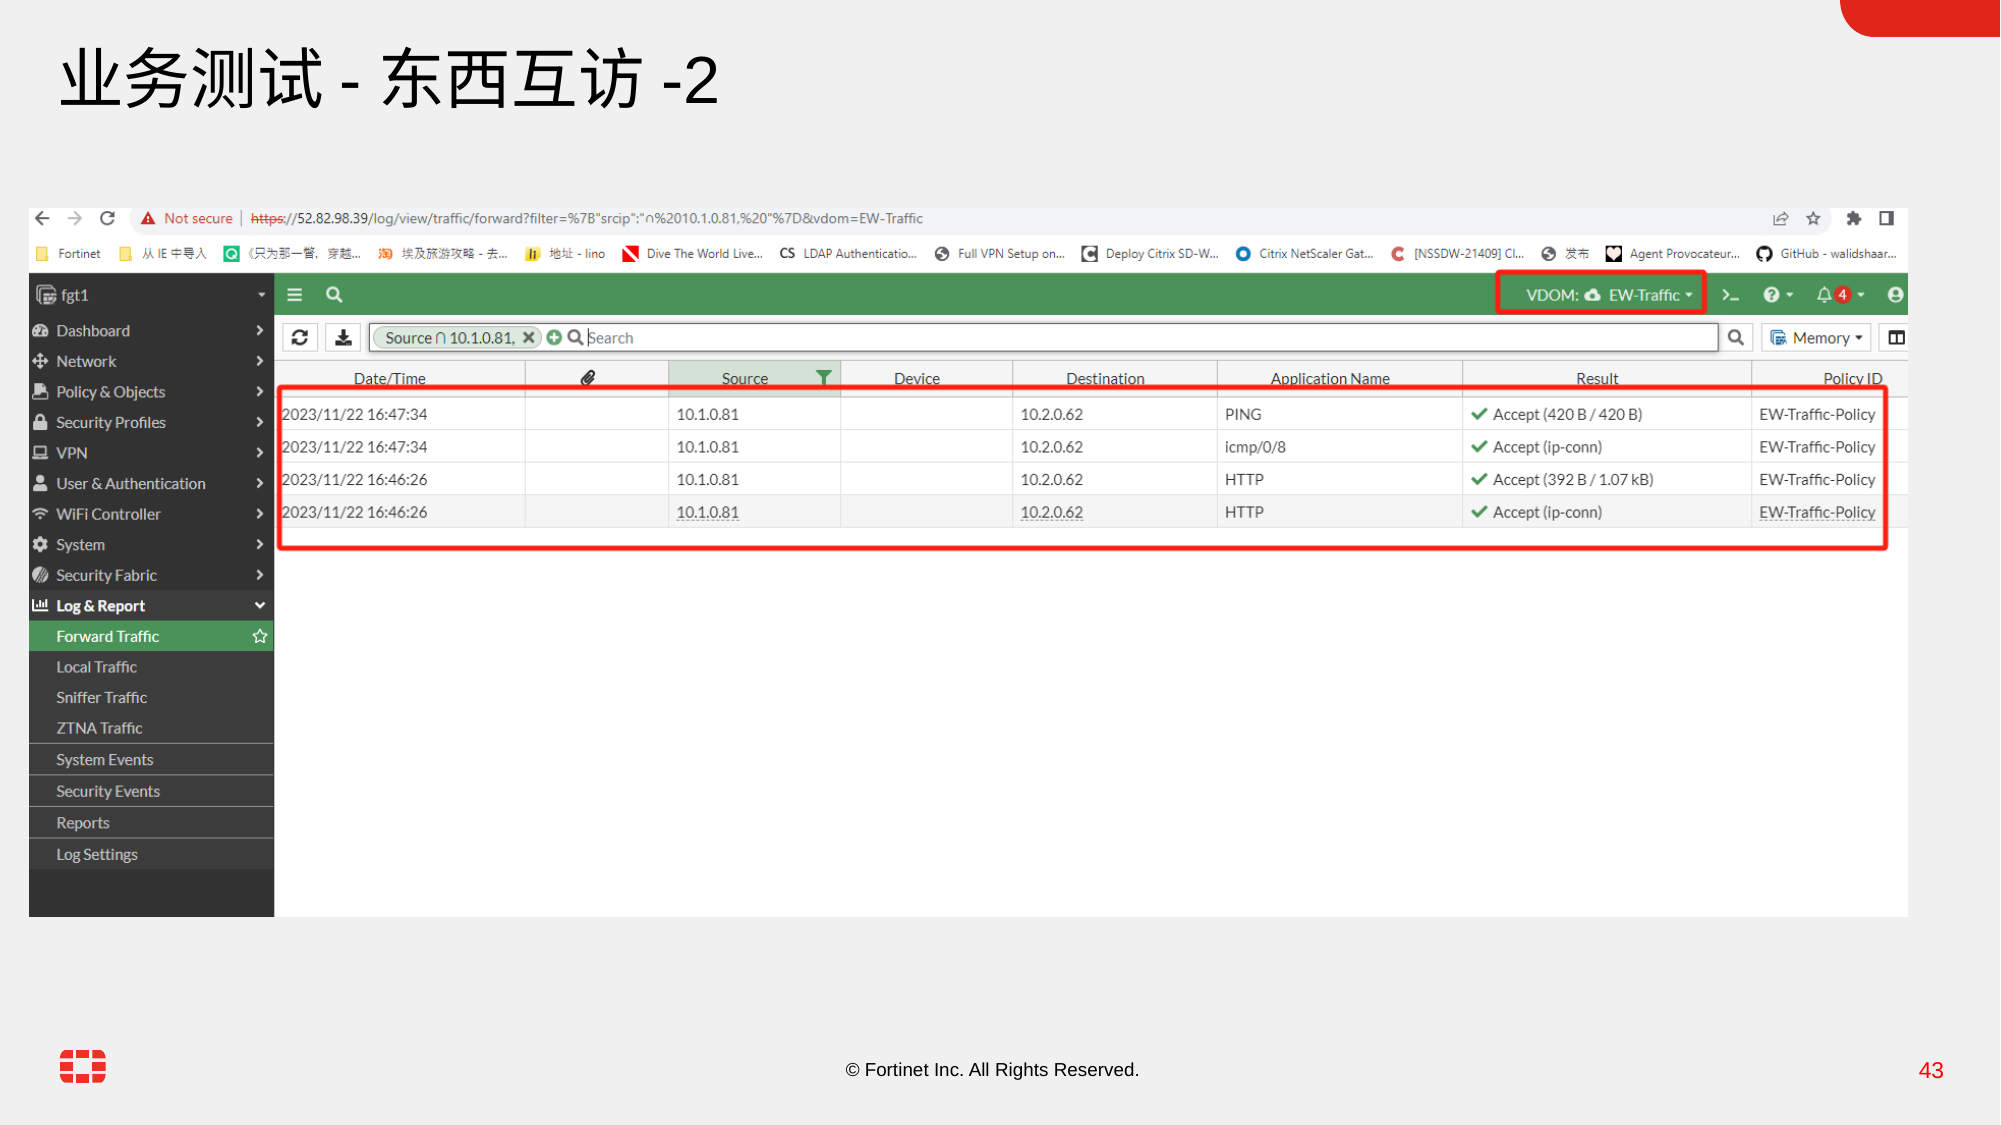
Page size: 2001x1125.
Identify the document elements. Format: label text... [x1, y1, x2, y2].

picture [29, 208, 1908, 917]
text_box 业务测试-东西互访-2 [42, 38, 736, 126]
